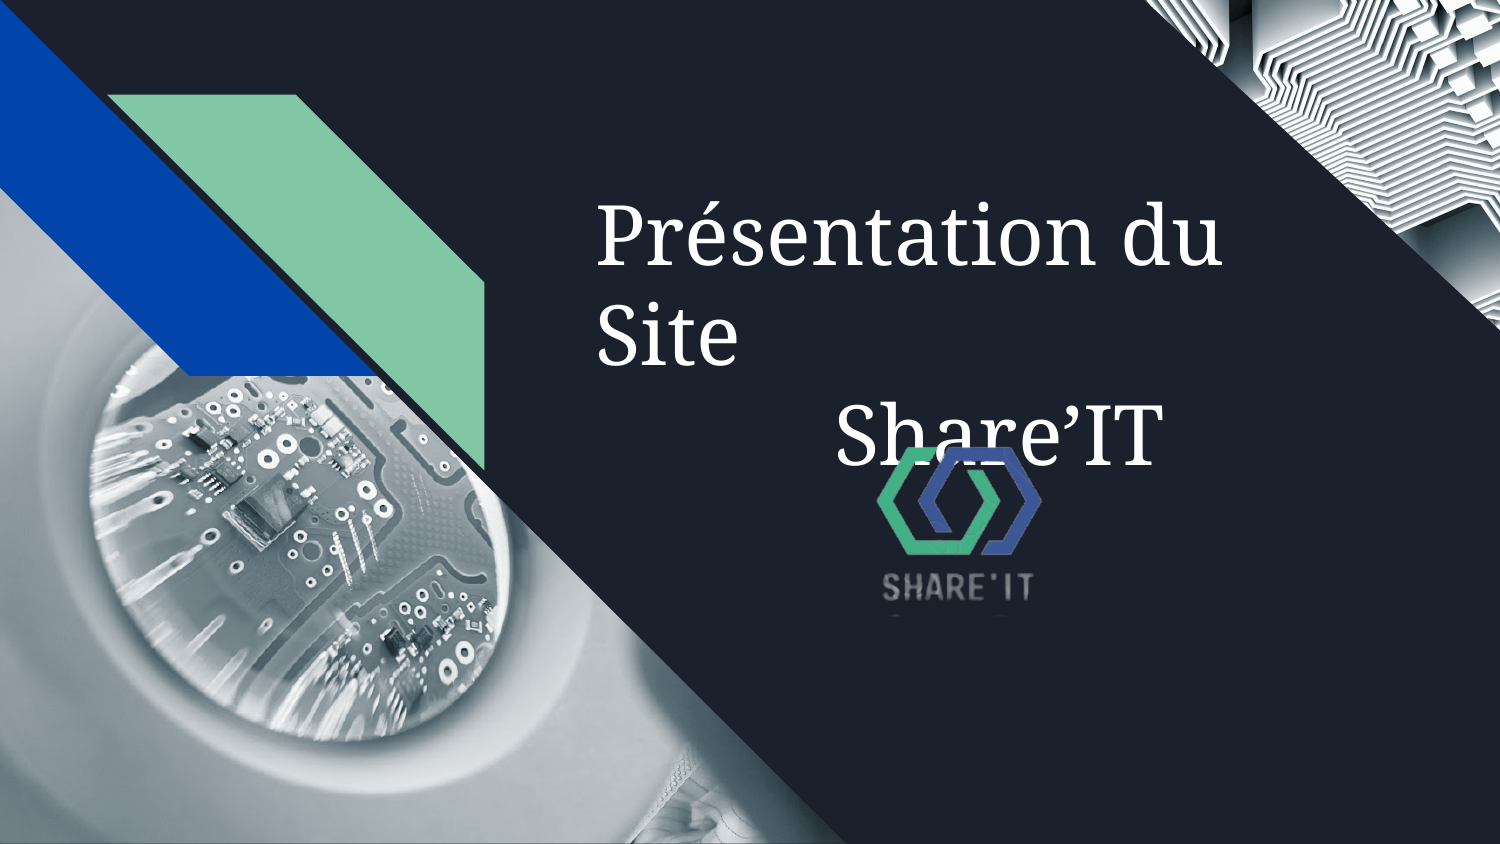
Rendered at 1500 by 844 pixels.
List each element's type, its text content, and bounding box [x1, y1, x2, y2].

picture [0, 189, 847, 844]
title Présentation du Site Share’IT [580, 167, 1404, 556]
picture [763, 402, 1156, 661]
picture [1144, 0, 1500, 331]
